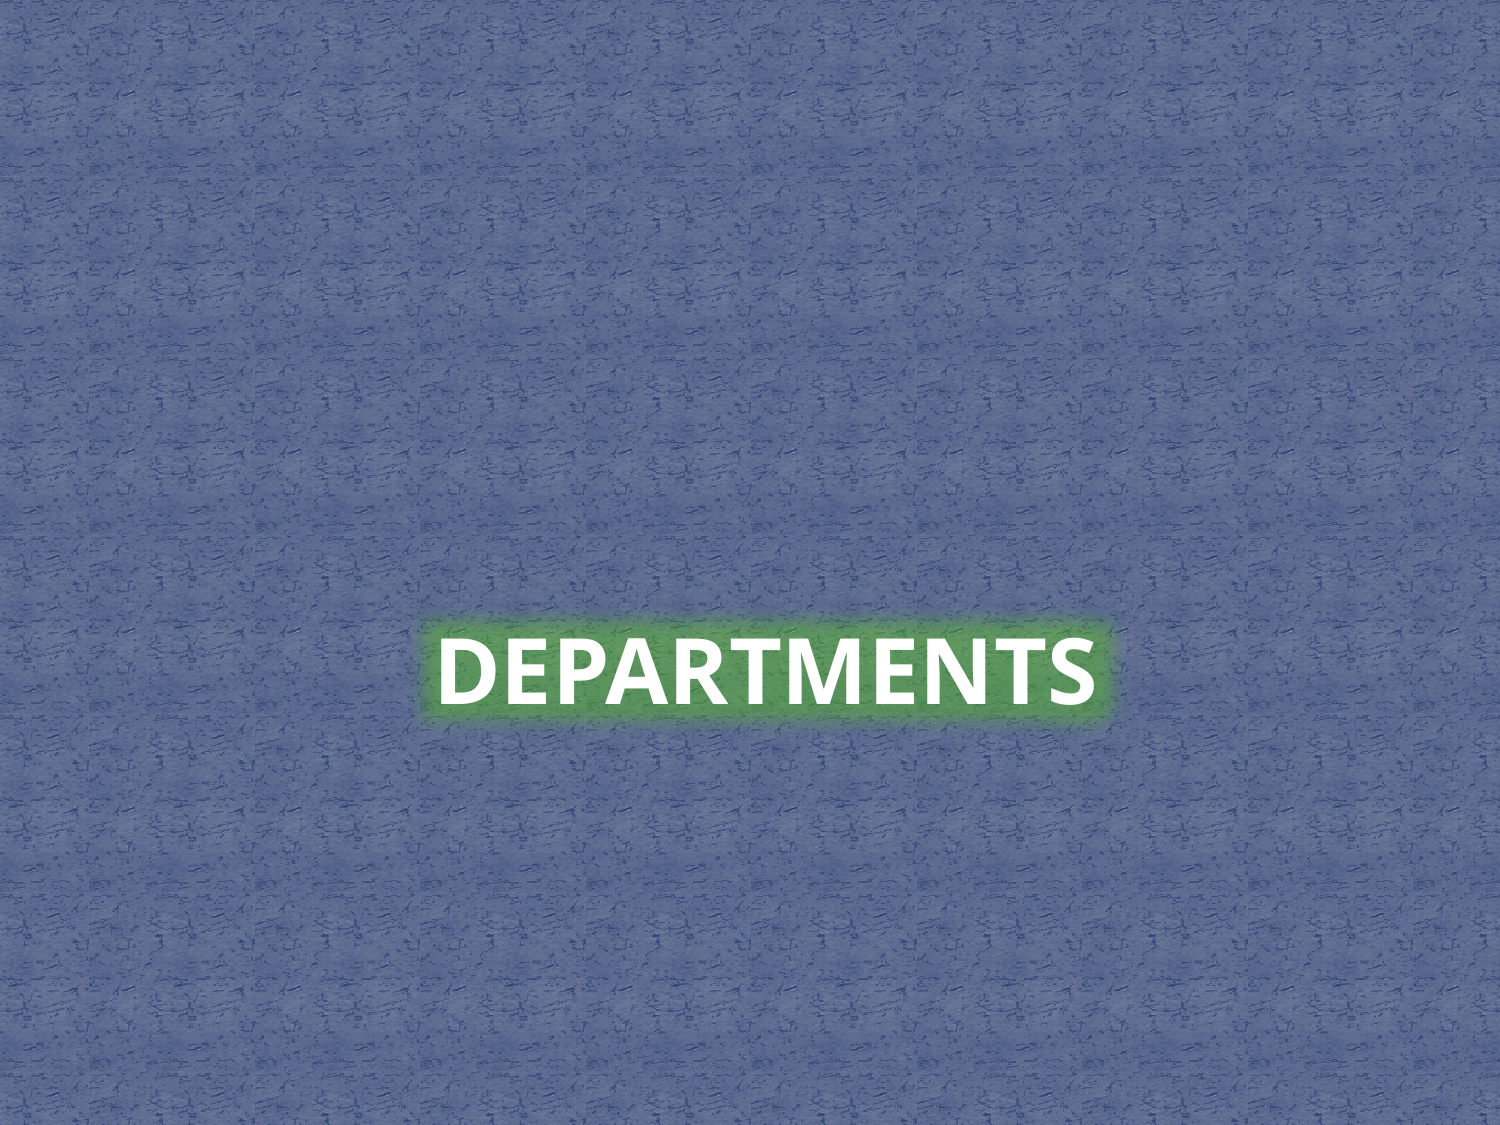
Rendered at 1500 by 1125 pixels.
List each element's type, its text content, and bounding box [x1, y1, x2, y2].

text_box [76, 597, 1427, 1047]
text_box departments [84, 385, 1447, 622]
